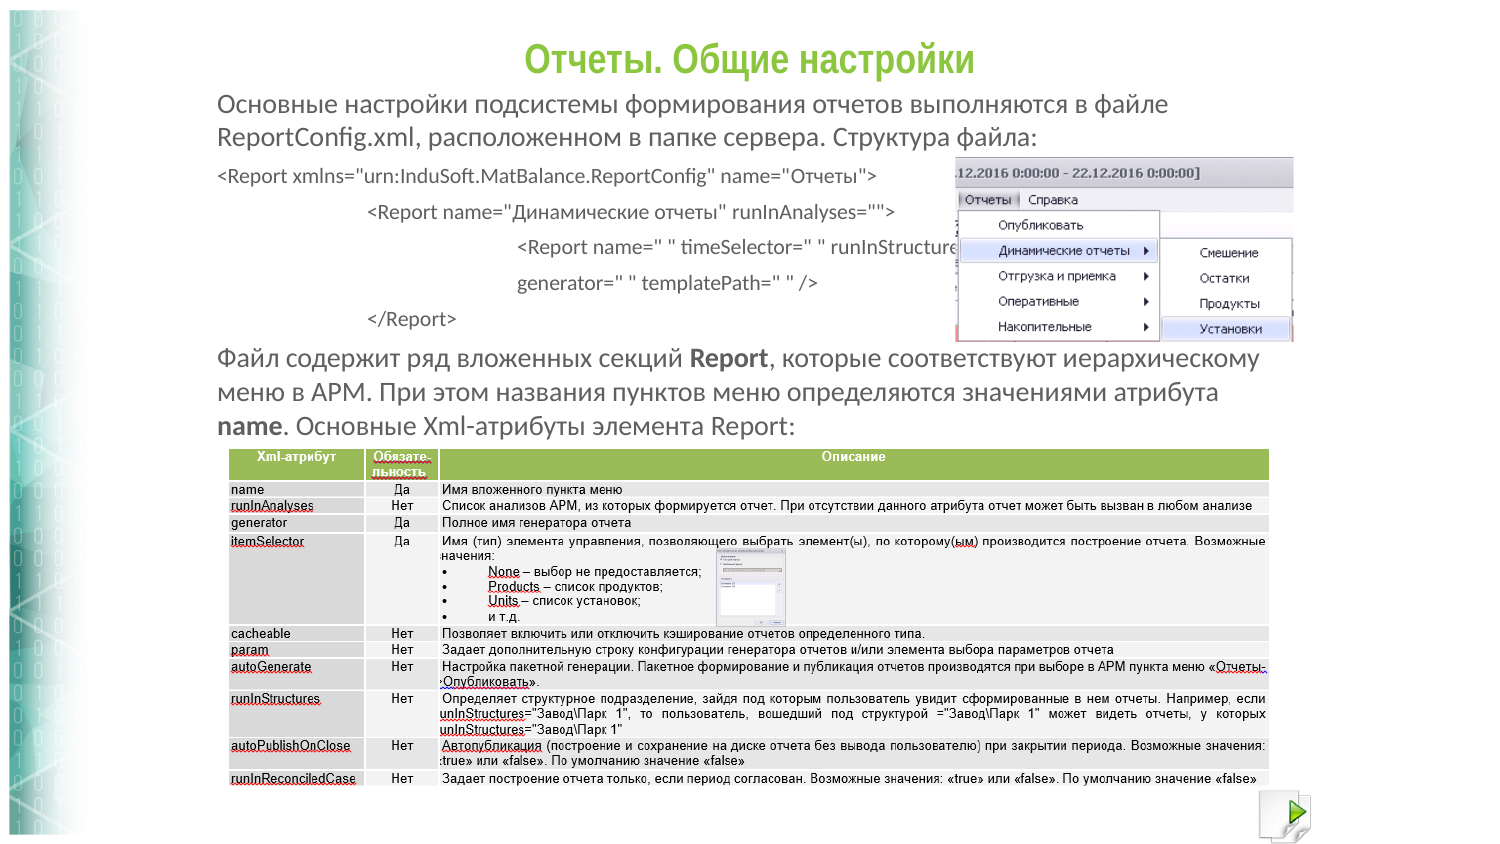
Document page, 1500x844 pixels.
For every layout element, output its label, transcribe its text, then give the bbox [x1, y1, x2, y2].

title Отчеты. Общие настройки [187, 0, 1313, 77]
picture [0, 0, 1500, 844]
picture [954, 157, 1294, 342]
text_box Основные настройки подсистемы формирования отчетов выполняются в файле ReportConfig.xml, расположенном в папке сервера. Структура файла: <Report xmlns="urn:InduSoft.MatBalance.ReportConfig" name="Отчеты"> <Report name="Динамические отчеты" runInAnalyses=""> <Report name=" " timeSelector=" " runInStructures="" generator=" " templatePath=" " /> </Report> Файл содержит ряд вложенных секций Report, которые соответствуют иерархическому меню в АРМ. При этом названия пунктов меню определяются значениями атрибута name. Основные Xml-атрибуты элемента Report: [187, 77, 1313, 449]
